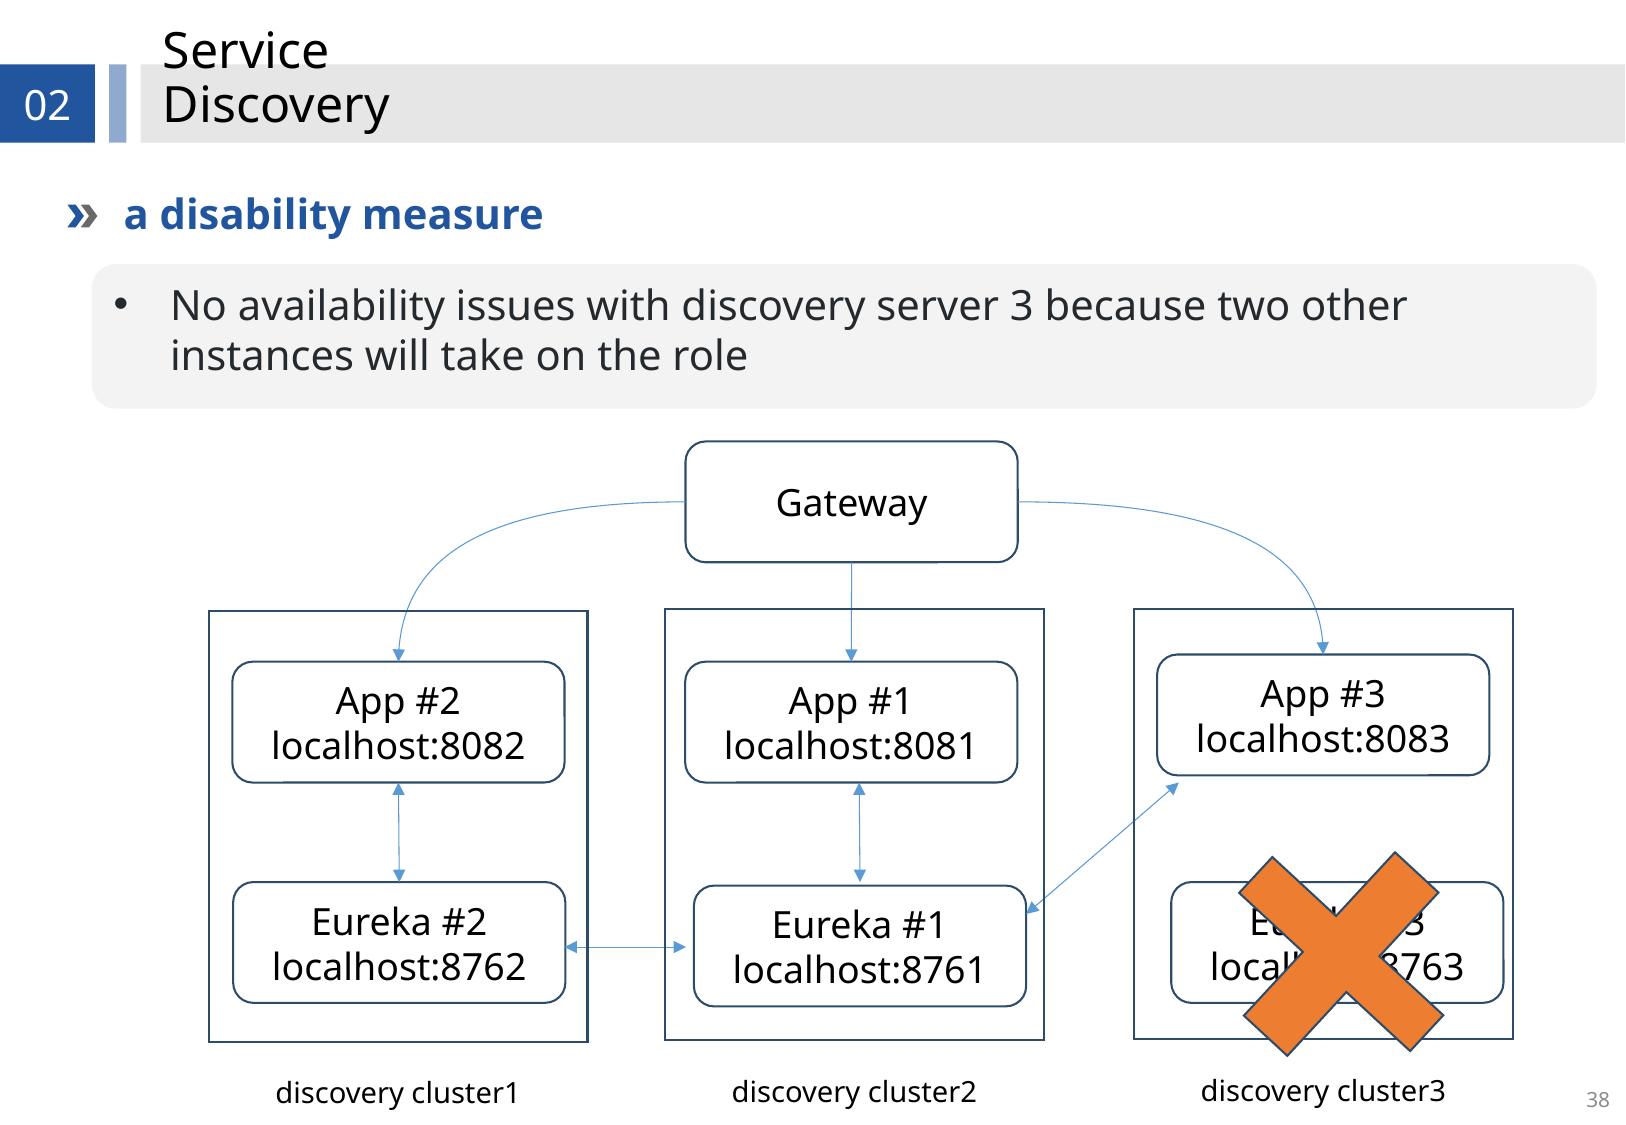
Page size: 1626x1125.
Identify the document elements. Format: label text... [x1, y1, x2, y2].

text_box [1026, 782, 1179, 915]
text_box discovery cluster2 [716, 1065, 992, 1116]
text_box [1133, 608, 1514, 1040]
slide_number 38 [1455, 1070, 1625, 1125]
text_box Gateway [684, 440, 1019, 564]
list a disability measure [123, 193, 1597, 239]
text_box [67, 204, 98, 228]
text_box discovery cluster3 [1185, 1064, 1461, 1115]
text_box [664, 608, 1045, 1041]
list 02 [12, 83, 83, 130]
text_box [208, 610, 589, 1043]
text_box discovery cluster1 [260, 1067, 536, 1118]
text_box [1237, 850, 1445, 1058]
text_box No availability issues with discovery server 3 because two other instances will take on the role [90, 263, 1598, 410]
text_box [1017, 501, 1324, 655]
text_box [398, 501, 686, 662]
title Service Discovery [162, 78, 565, 134]
